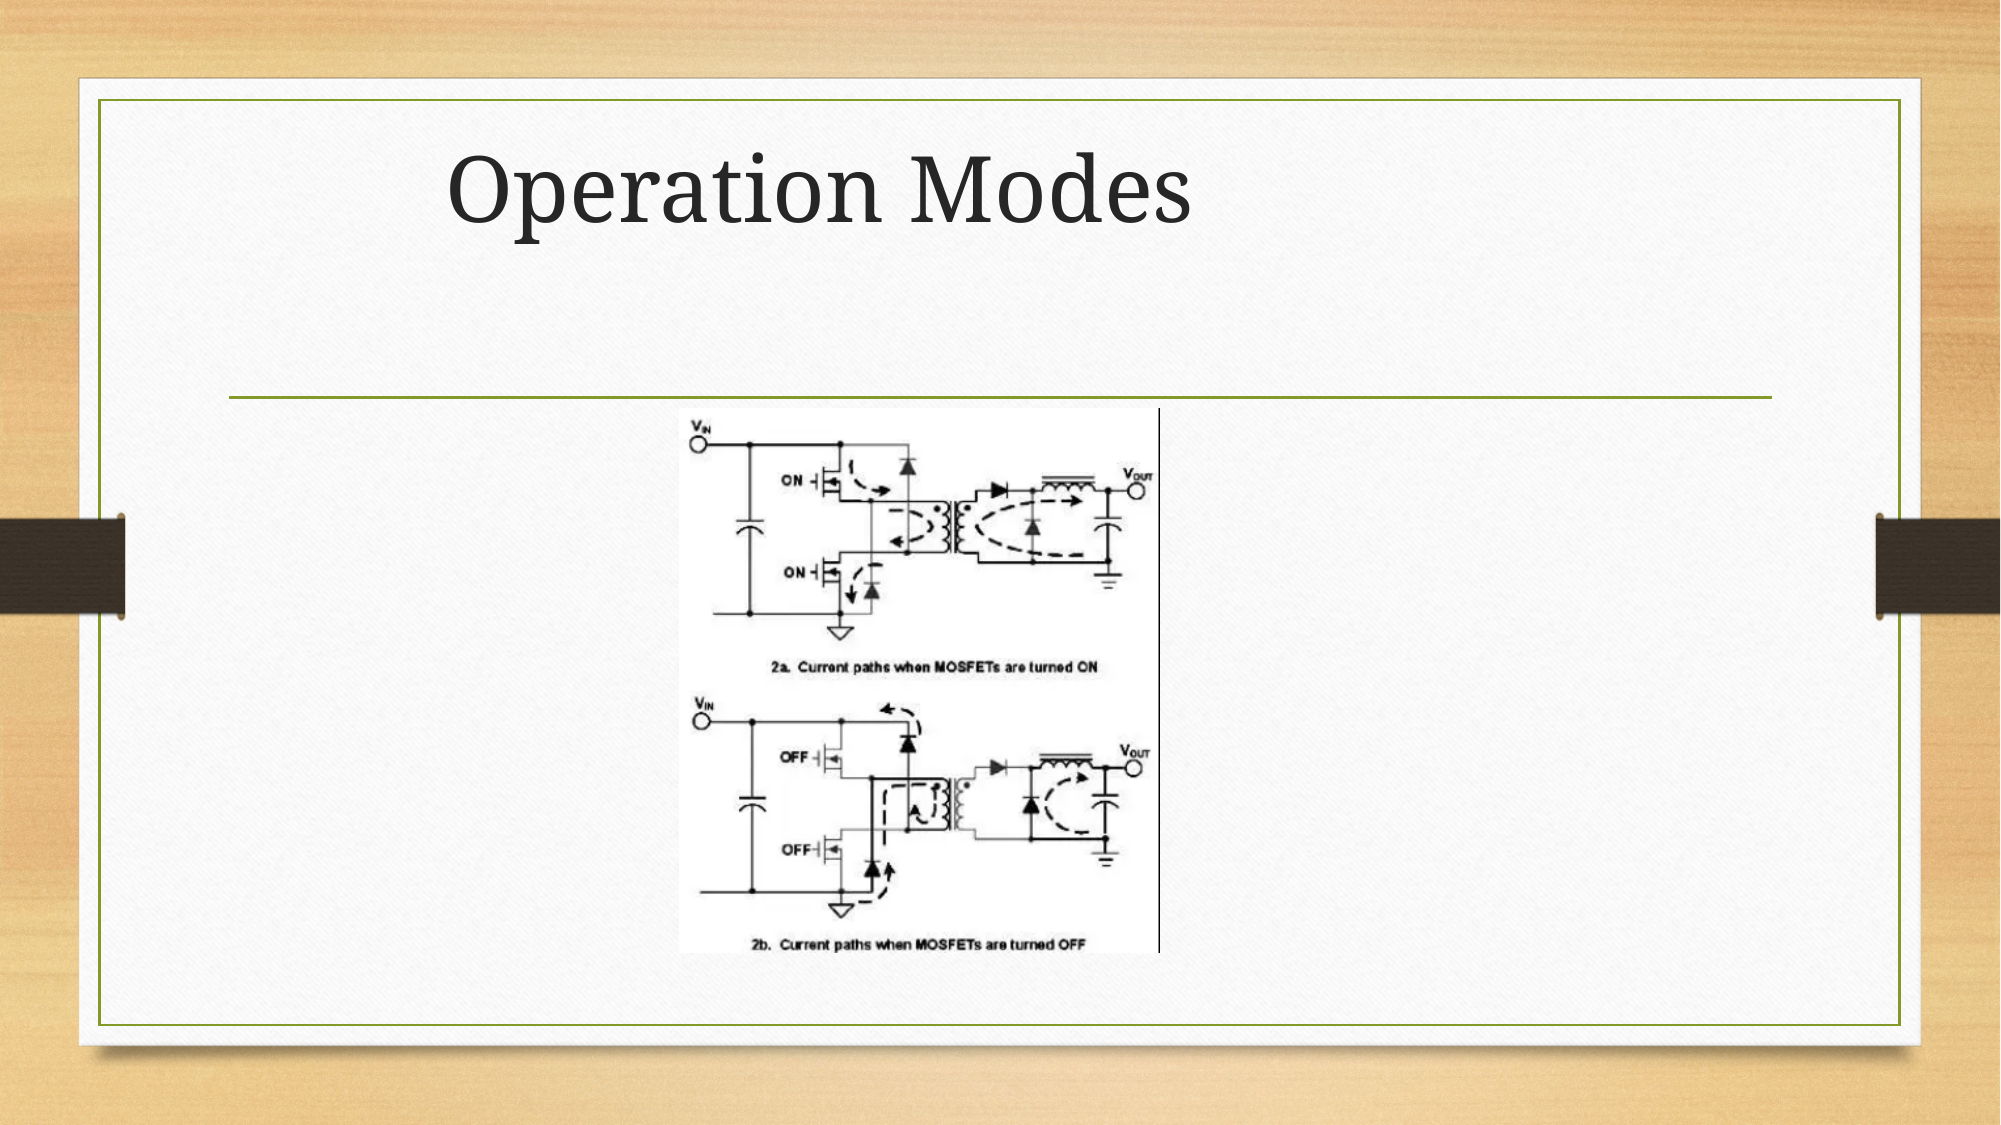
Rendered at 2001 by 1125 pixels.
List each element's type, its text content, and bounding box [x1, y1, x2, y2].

picture [0, 0, 2001, 1125]
title Operation Modes [120, 62, 1521, 310]
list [679, 408, 1160, 954]
